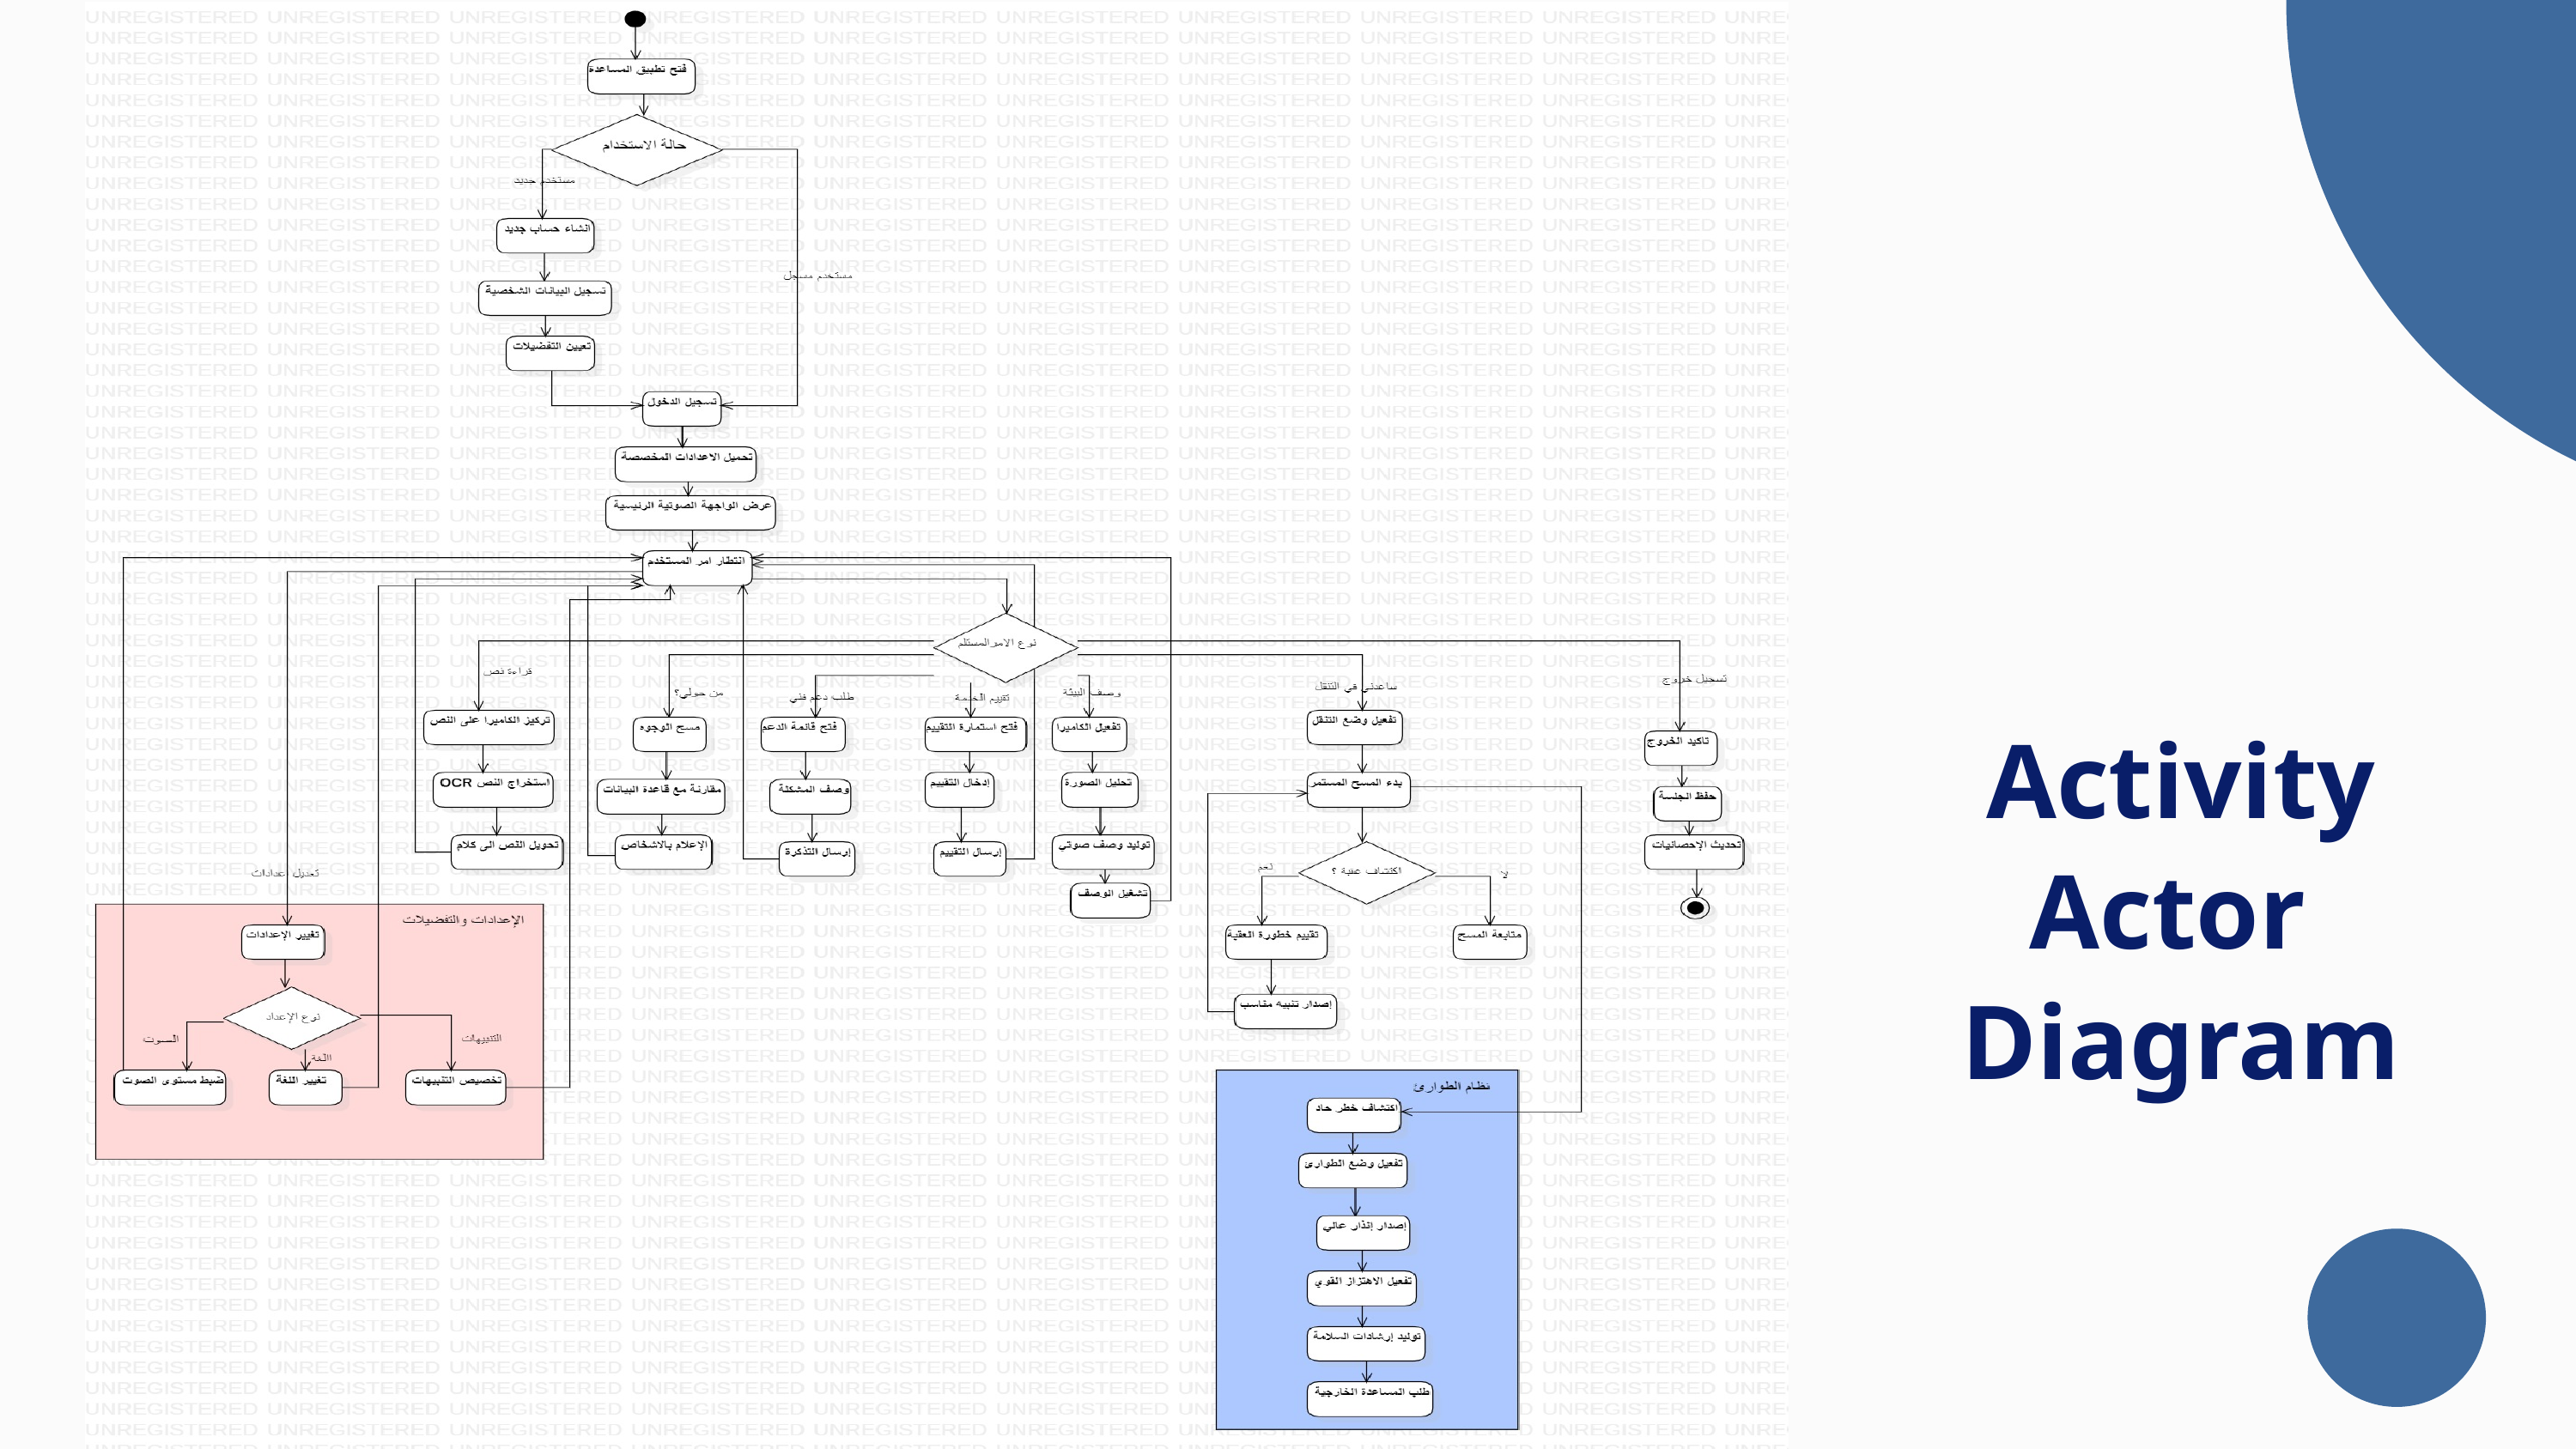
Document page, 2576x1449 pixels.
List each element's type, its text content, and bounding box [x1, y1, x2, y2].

picture [85, 2, 1789, 1449]
text_box Activity Actor Diagram [1835, 701, 2281, 1162]
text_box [2286, 0, 2576, 1408]
